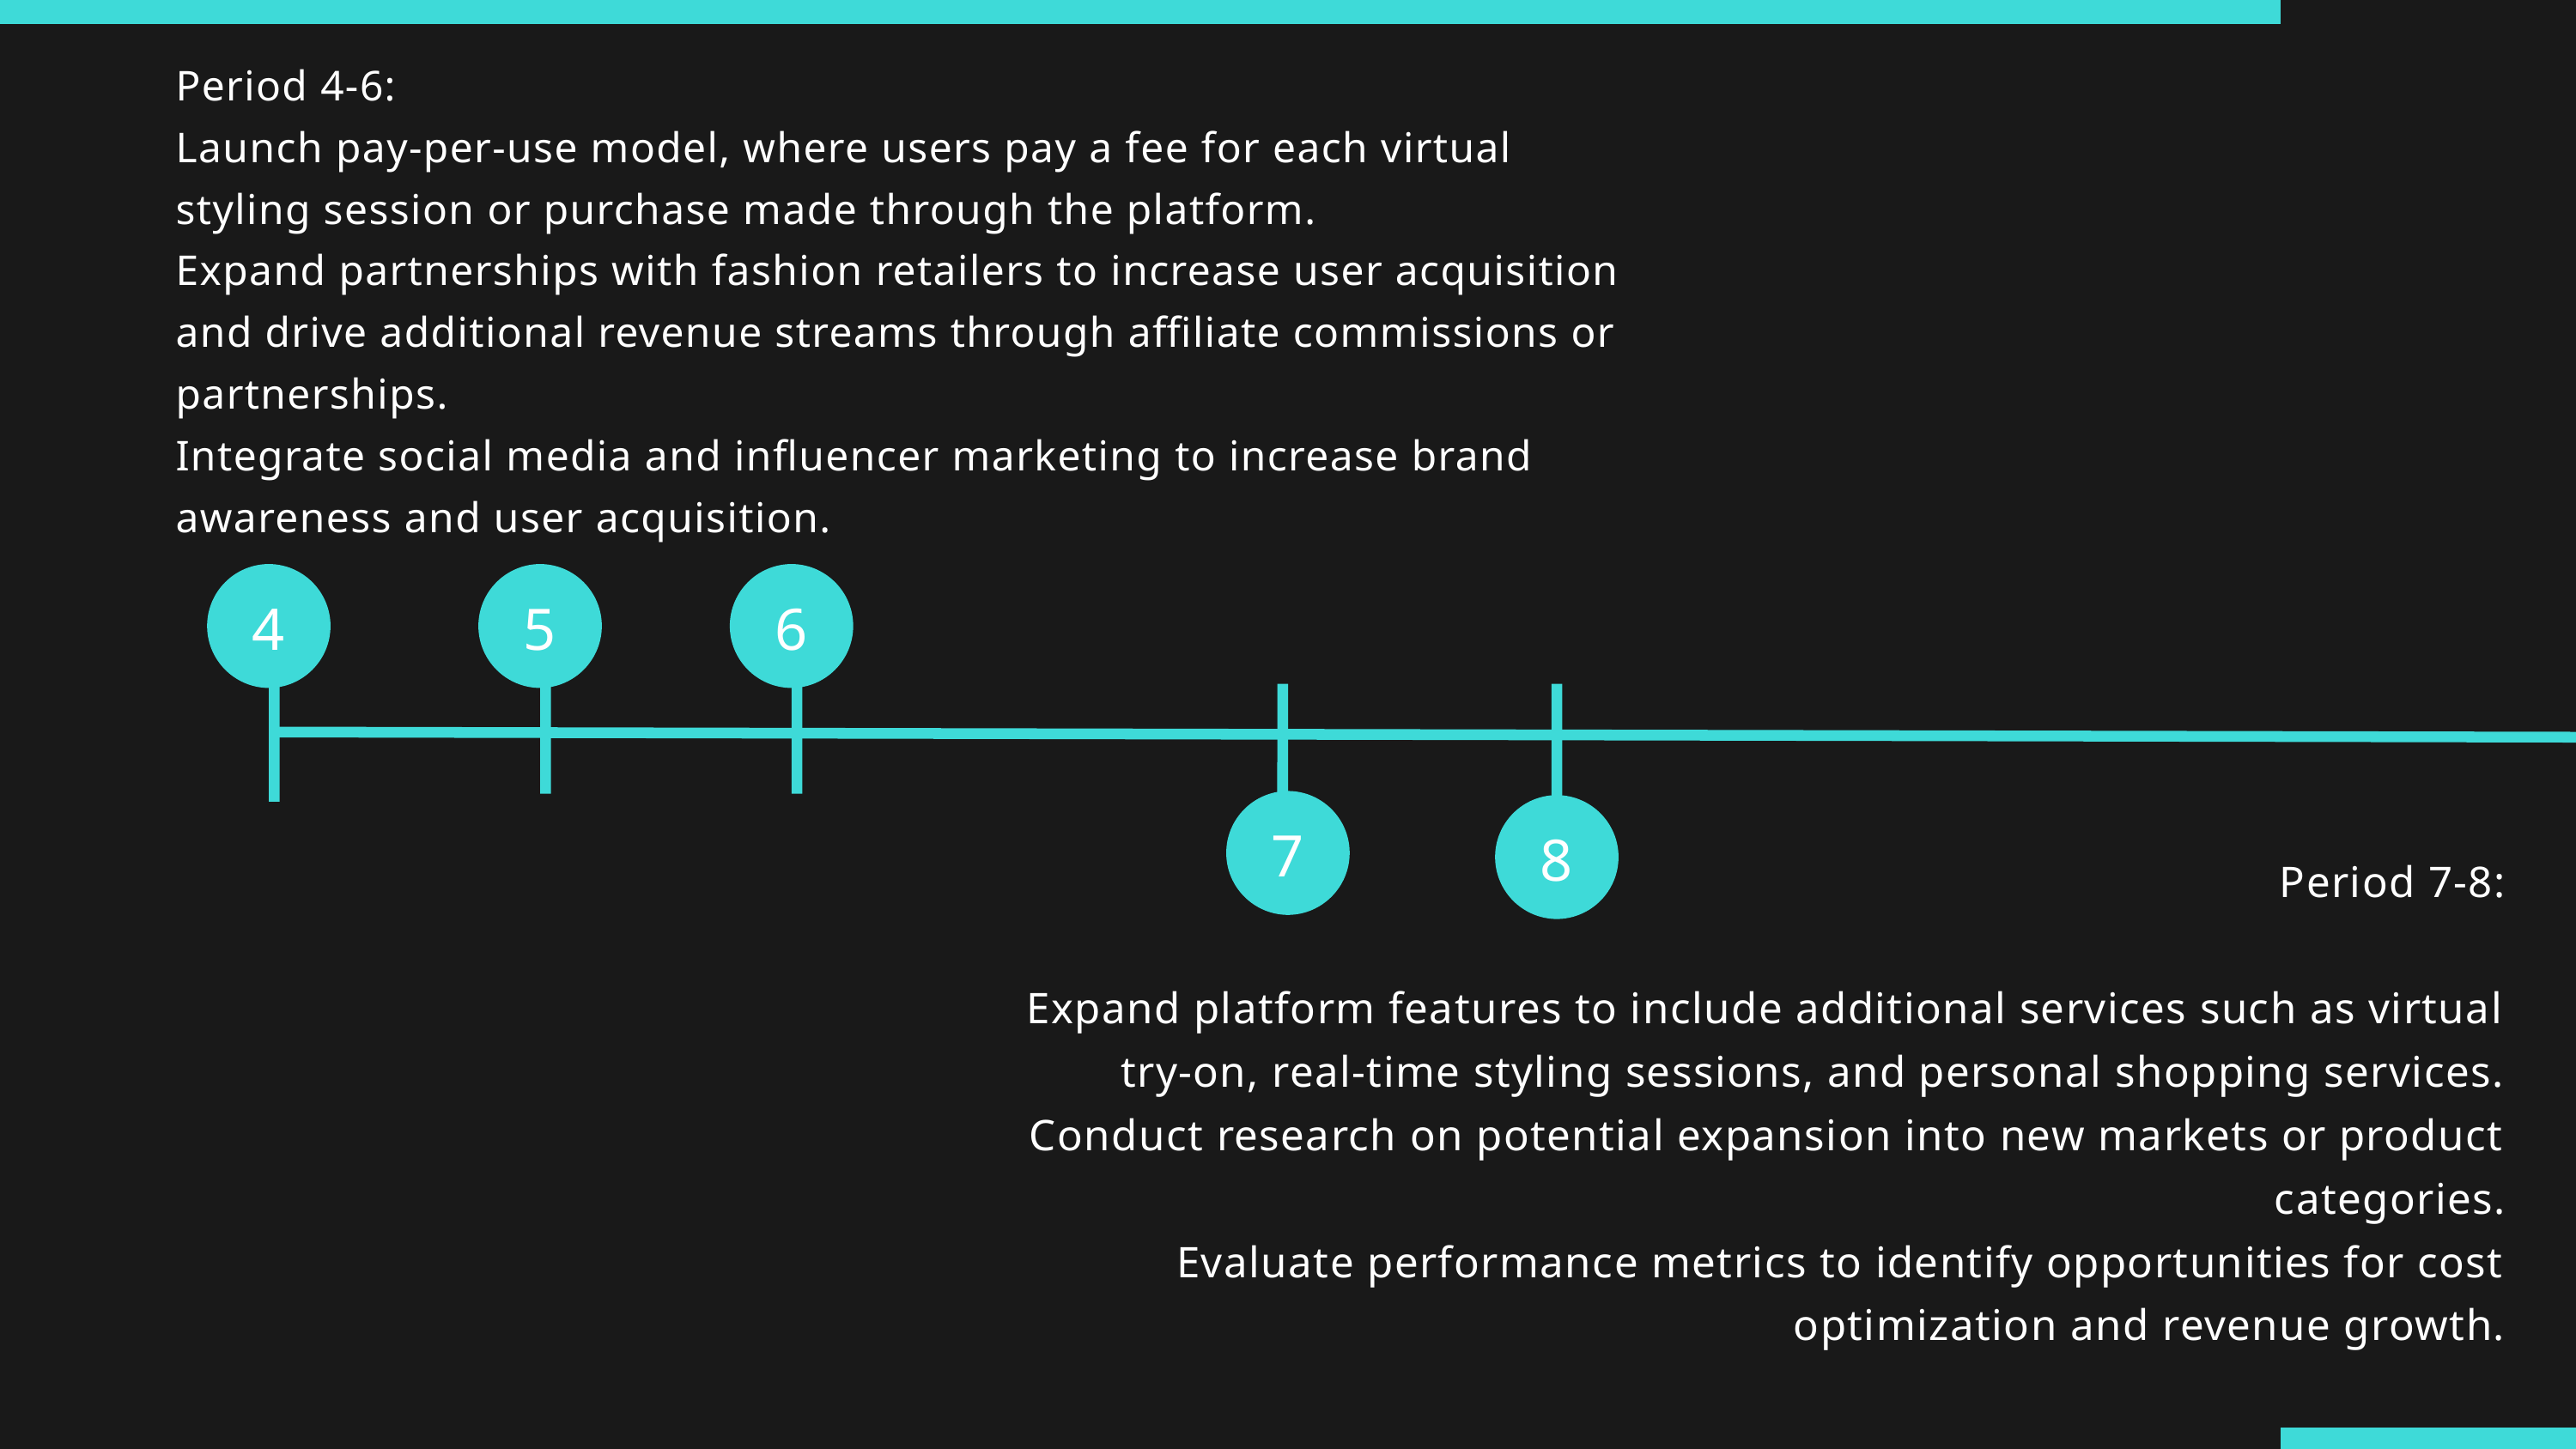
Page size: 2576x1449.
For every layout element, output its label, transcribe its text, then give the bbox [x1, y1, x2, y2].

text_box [1225, 791, 1351, 916]
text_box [206, 563, 331, 688]
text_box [0, 0, 2281, 25]
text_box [2280, 1427, 2576, 1449]
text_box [477, 563, 603, 688]
text_box Period 7-8: Expand platform features to include additional services such as virtual try-on, real-time styling sessions, and personal shopping services. Conduct research on potential expansion into new markets or product categories. Evaluate performance metrics to identify opportunities for cost optimization and revenue growth. [993, 842, 2506, 1410]
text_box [1494, 794, 1619, 919]
text_box Period 4-6: Launch pay-per-use model, where users pay a fee for each virtual styling session or purchase made through the platform. Expand partnerships with fashion retailers to increase user acquisition and drive additional revenue streams through affiliate commissions or partnerships. Integrate social media and influencer marketing to increase brand awareness and user acquisition. [175, 47, 1651, 600]
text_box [729, 563, 854, 688]
